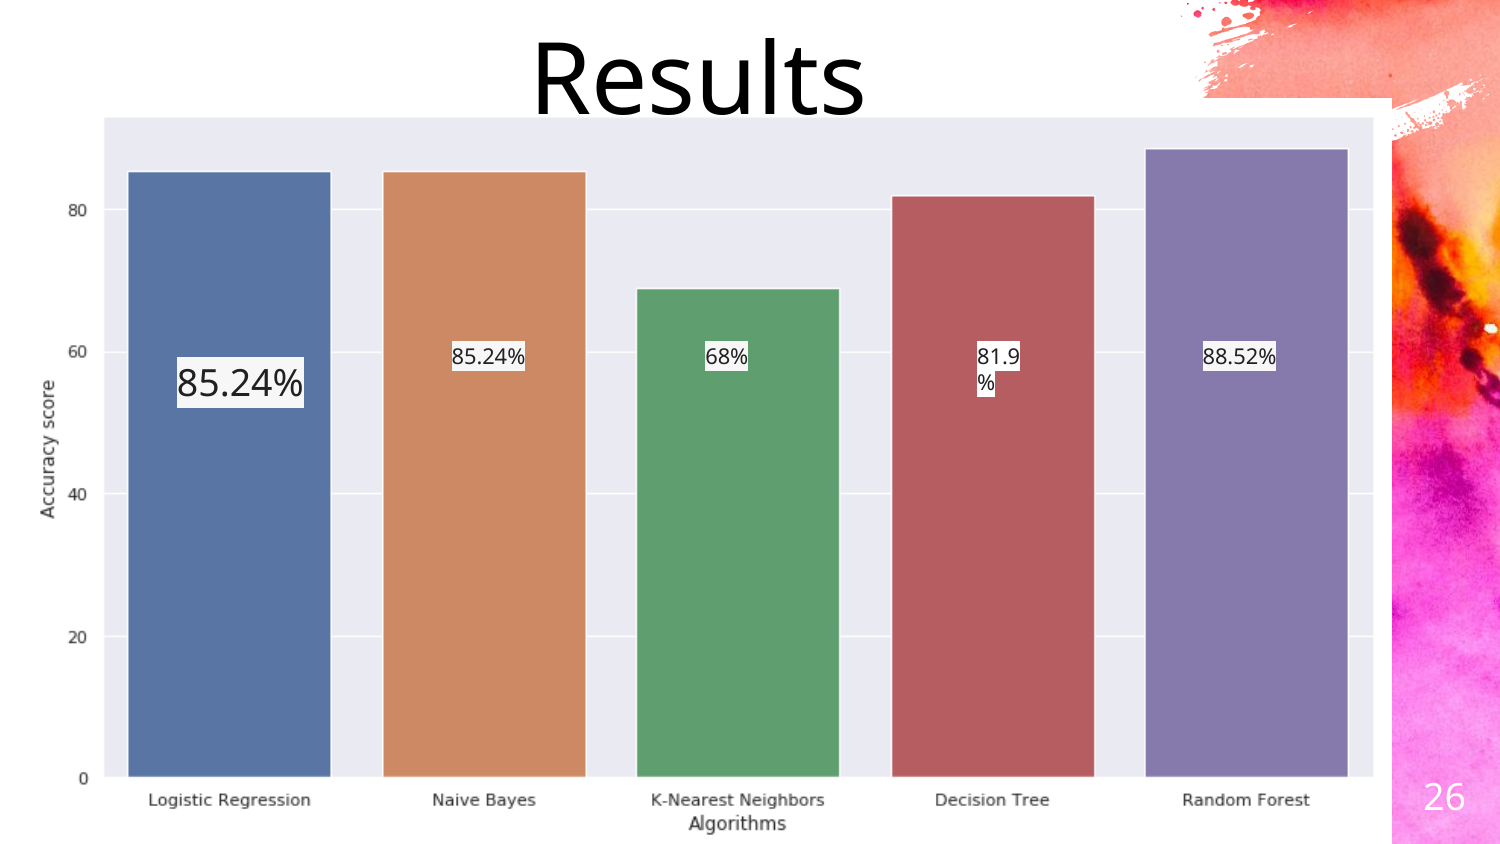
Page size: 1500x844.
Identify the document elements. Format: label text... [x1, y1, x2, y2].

text_box Results [514, 0, 1007, 96]
slide_number 26 [1396, 766, 1482, 832]
picture [0, 0, 1500, 844]
